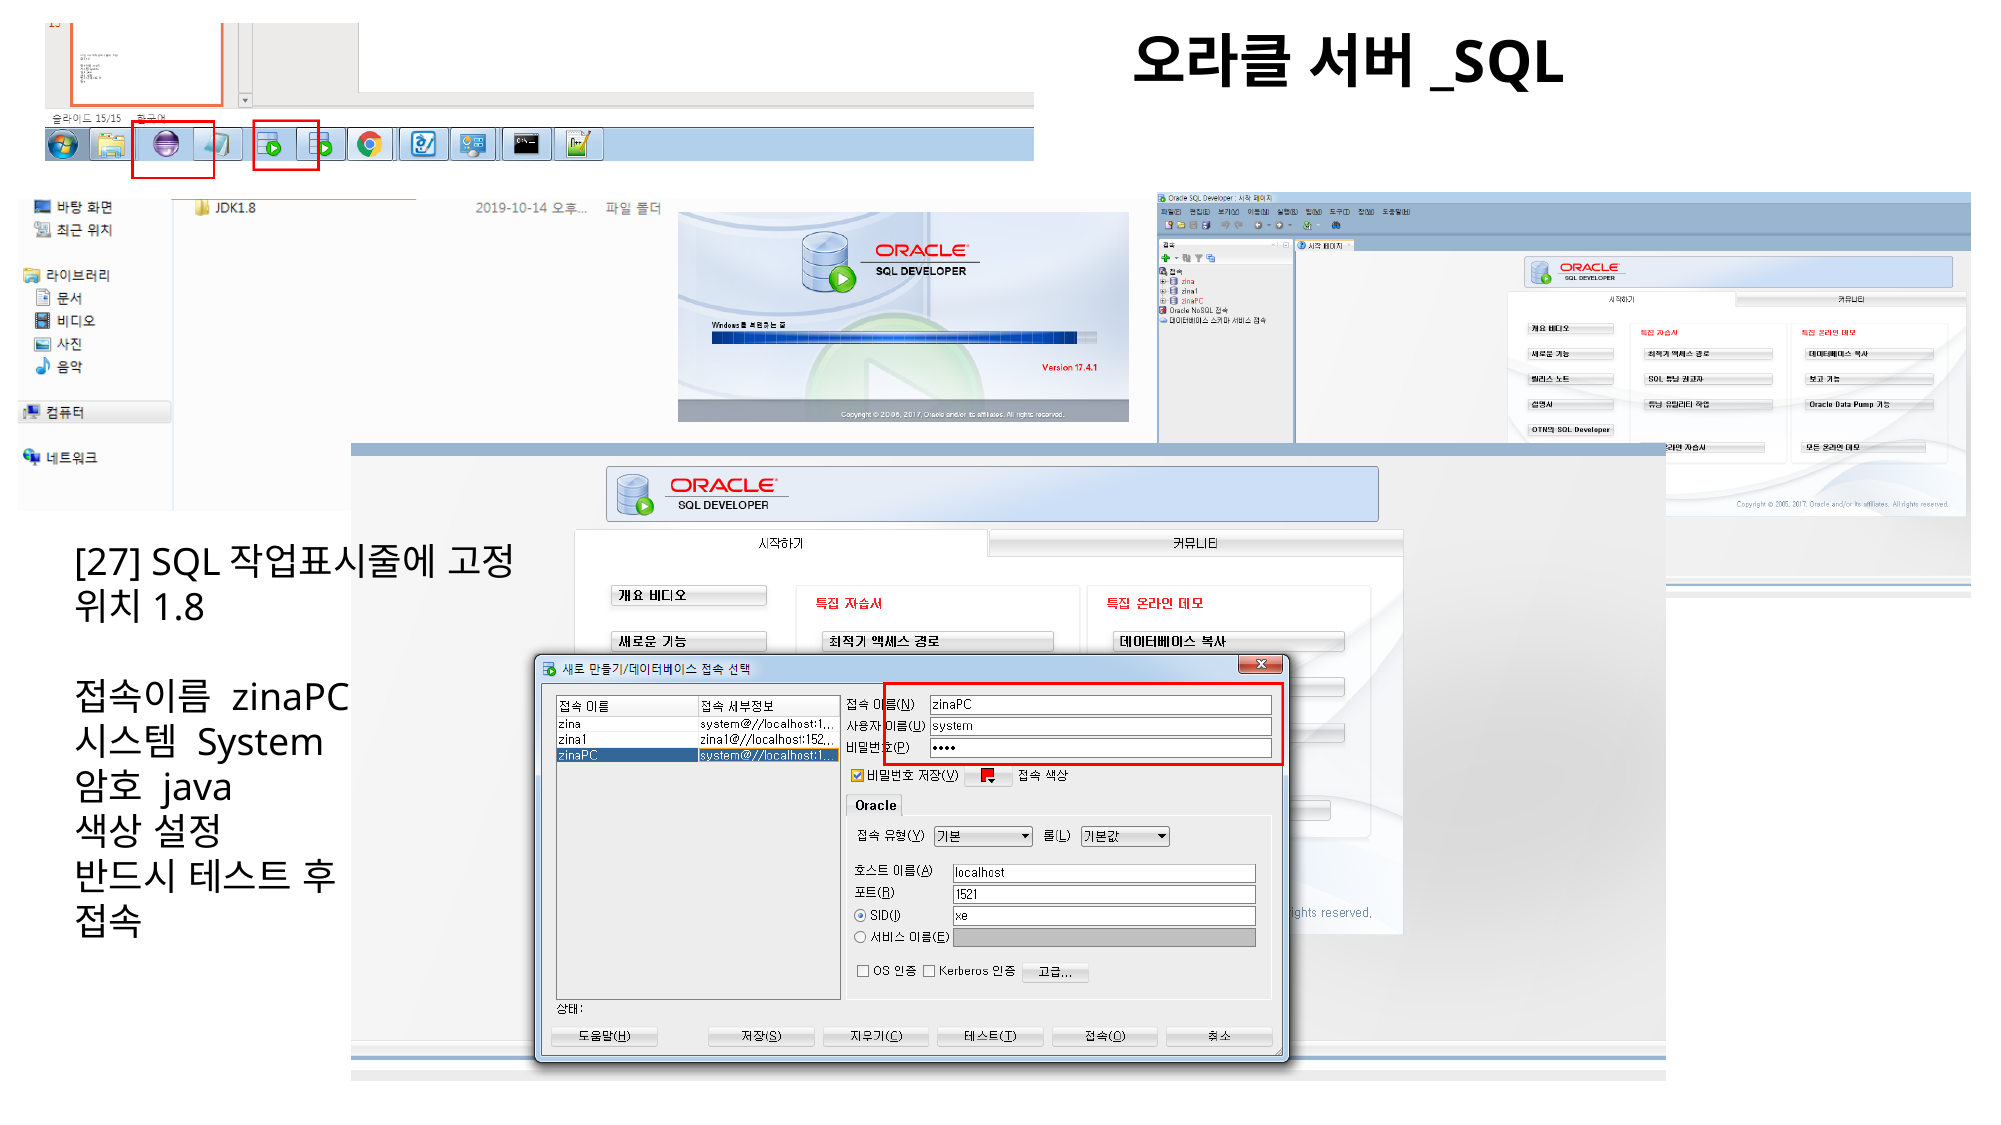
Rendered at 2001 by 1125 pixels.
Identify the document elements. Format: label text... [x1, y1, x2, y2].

picture [45, 23, 1034, 179]
picture [17, 192, 1971, 1125]
text_box 오라클 서버_SQL [1117, 16, 1839, 102]
text_box [27] SQL작업표시줄에 고정 위치1.8 접속이름 zinaPC 시스템 System 암호 java 색상 설정 반드시 테스트 후 접속 [59, 530, 351, 1041]
